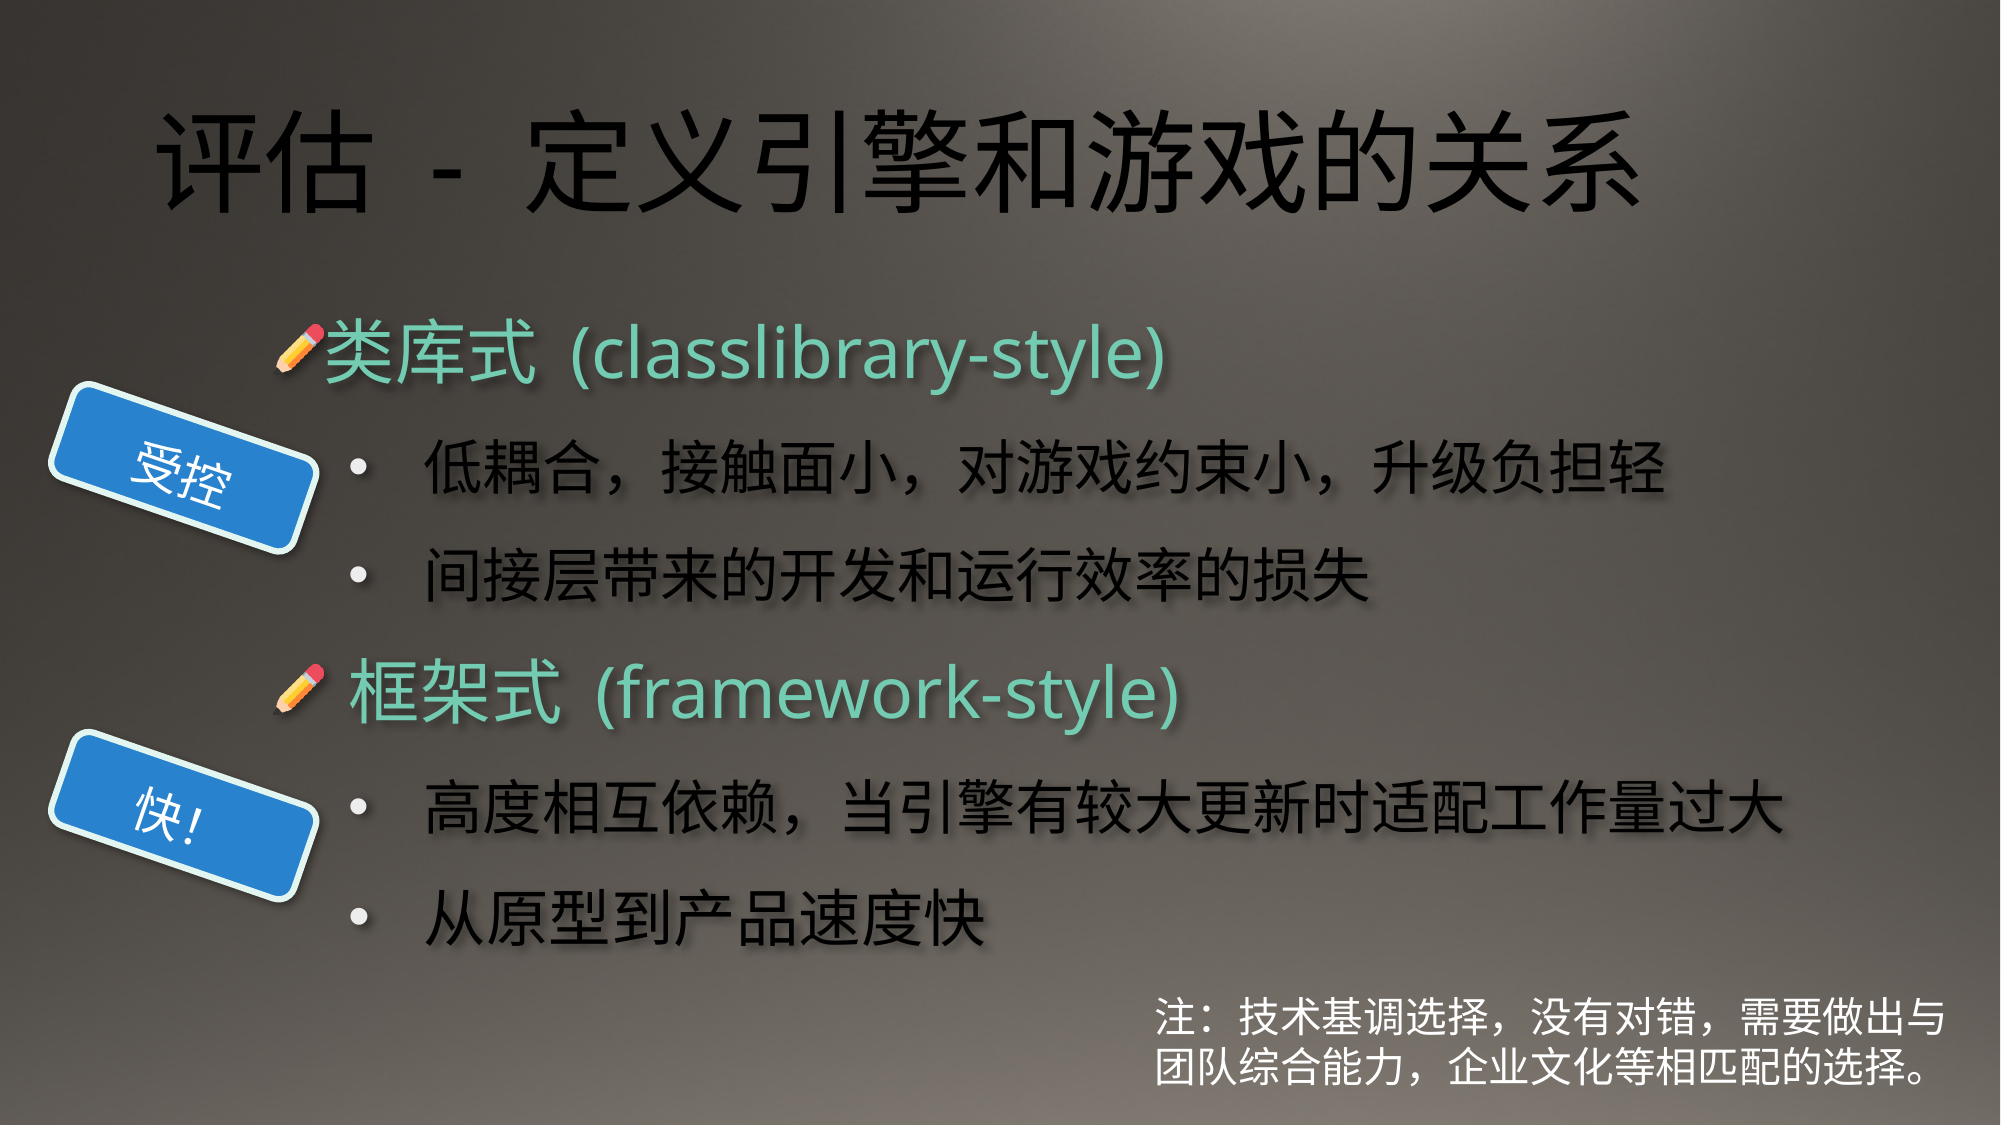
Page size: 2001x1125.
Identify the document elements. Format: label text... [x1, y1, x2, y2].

title 评估 - 定义引擎和游戏的关系 [137, 59, 1863, 278]
list 类库式 (classlibrary-style) 低耦合，接触面小，对游戏约束小，升级负担轻 间接层带来的开发和运行效率的损失 框架式 (framework-style) 高度相互依赖，当引擎有较大更新时适配工作量过大 从原型到产品速度快 [183, 299, 1863, 979]
text_box 受控 [50, 383, 318, 553]
picture [0, 0, 2001, 1125]
text_box 快！ [50, 730, 318, 901]
text_box 注：技术基调选择，没有对错，需要做出与团队综合能力，企业文化等相匹配的选择。 [1134, 983, 1963, 1098]
